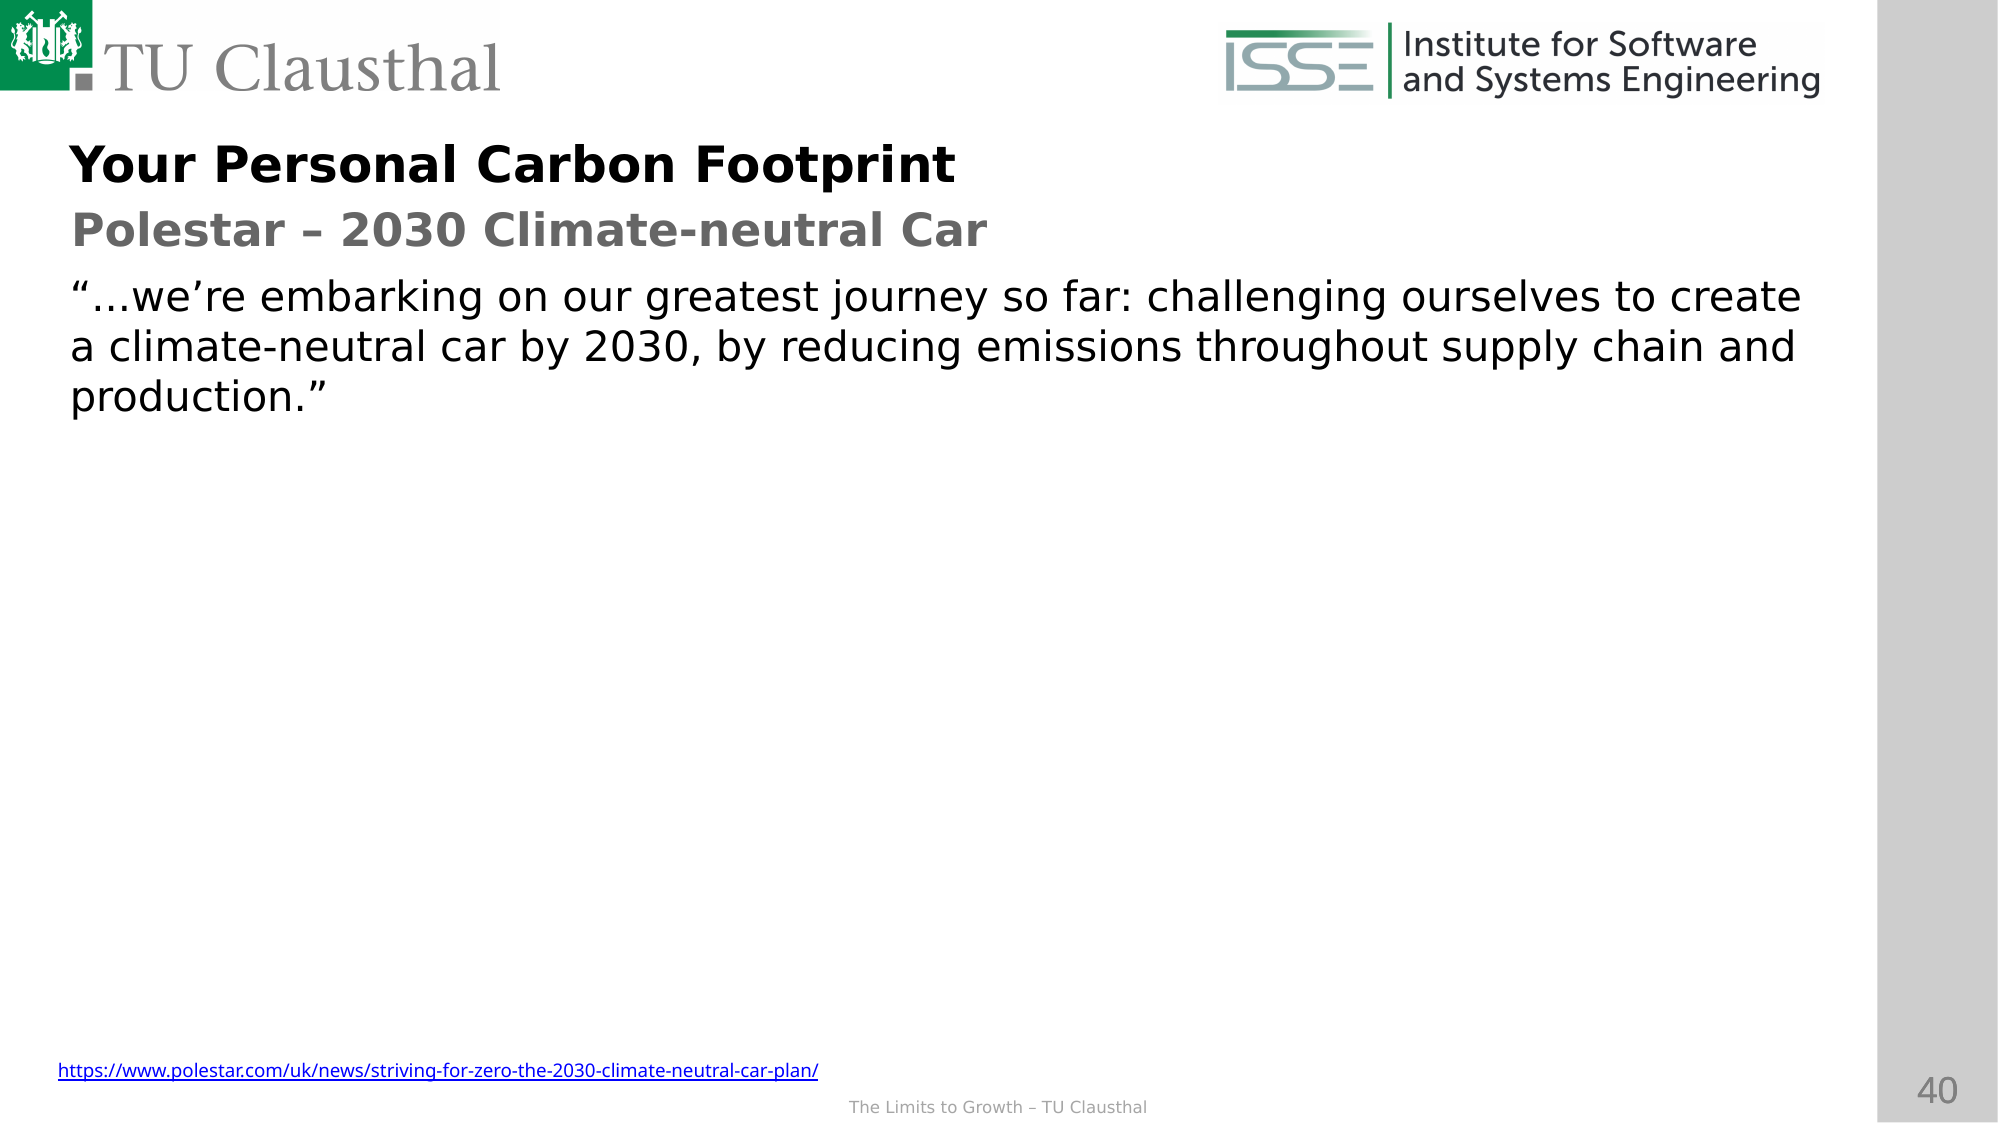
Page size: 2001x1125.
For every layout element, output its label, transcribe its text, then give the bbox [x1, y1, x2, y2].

text_box Polestar – 2030 Climate-neutral Car [70, 188, 1769, 269]
picture [1218, 22, 1825, 105]
picture [0, 0, 500, 91]
text_box “...we’re embarking on our greatest journey so far: challenging ourselves to create a climate-neutral car by 2030, by reducing emissions throughout supply chain and production.” [55, 262, 1836, 449]
text_box https://www.polestar.com/uk/news/striving-for-zero-the-2030-climate-neutral-car-plan/ [43, 1051, 1274, 1092]
text_box Your Personal Carbon Footprint [54, 125, 1817, 206]
text_box [54, 208, 1817, 1033]
